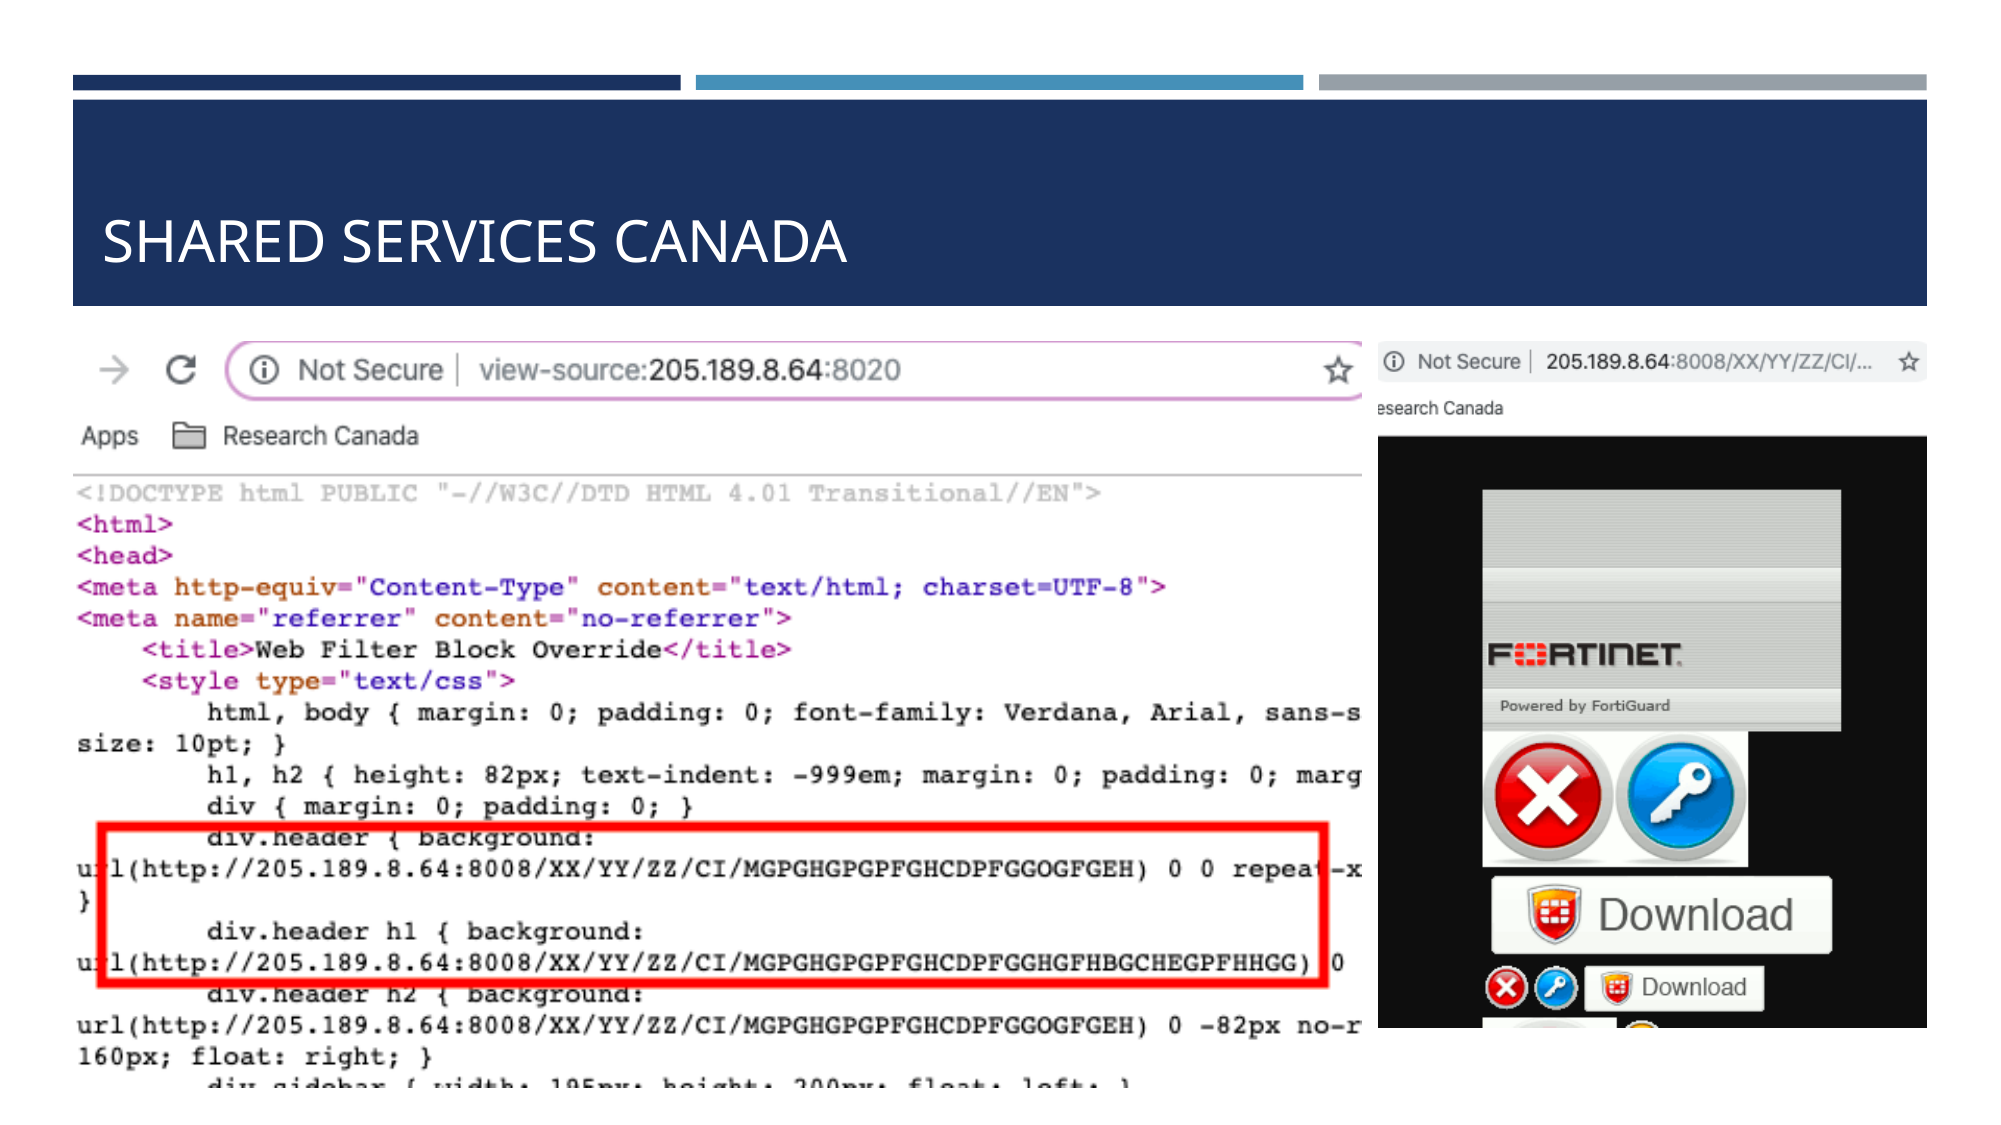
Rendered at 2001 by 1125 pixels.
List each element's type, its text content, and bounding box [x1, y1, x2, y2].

picture [73, 341, 1362, 1088]
picture [1378, 341, 1927, 1028]
title Shared Services Canada [94, 119, 1906, 283]
